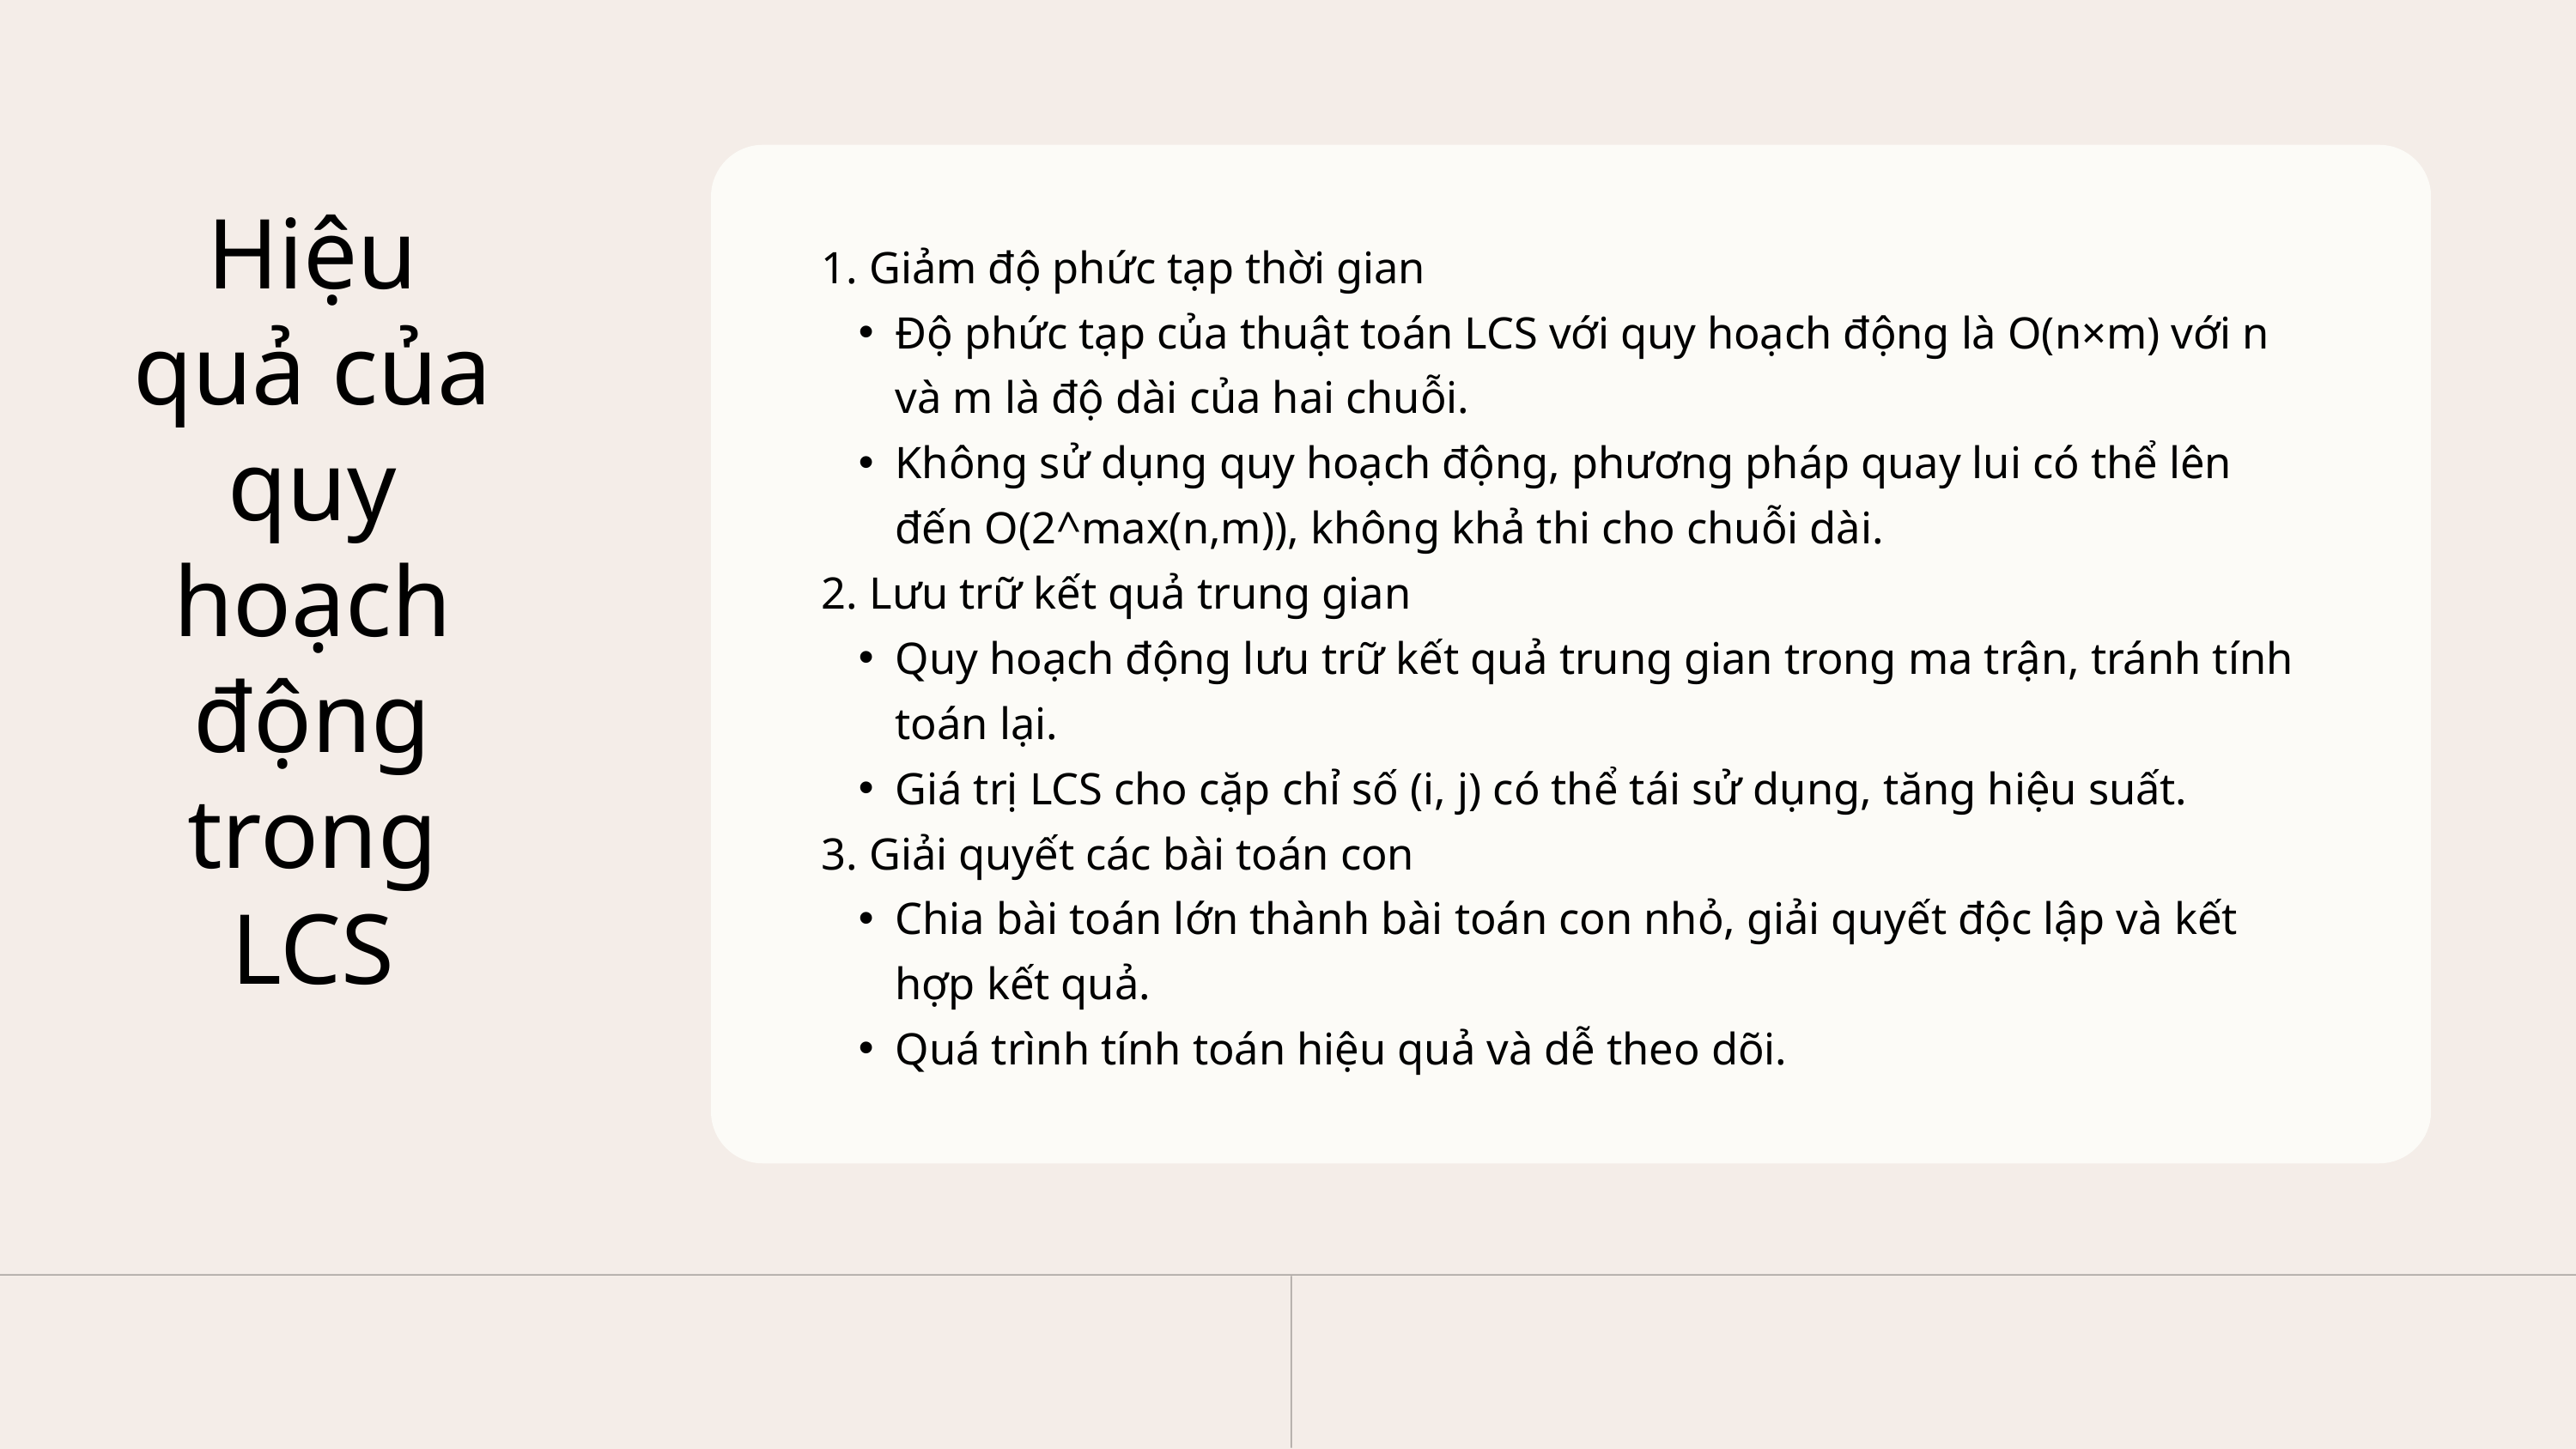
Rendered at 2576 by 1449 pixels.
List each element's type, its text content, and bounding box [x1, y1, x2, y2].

text_box Hiệu quả của quy hoạch động trong LCS [123, 192, 502, 1120]
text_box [710, 144, 2432, 1164]
